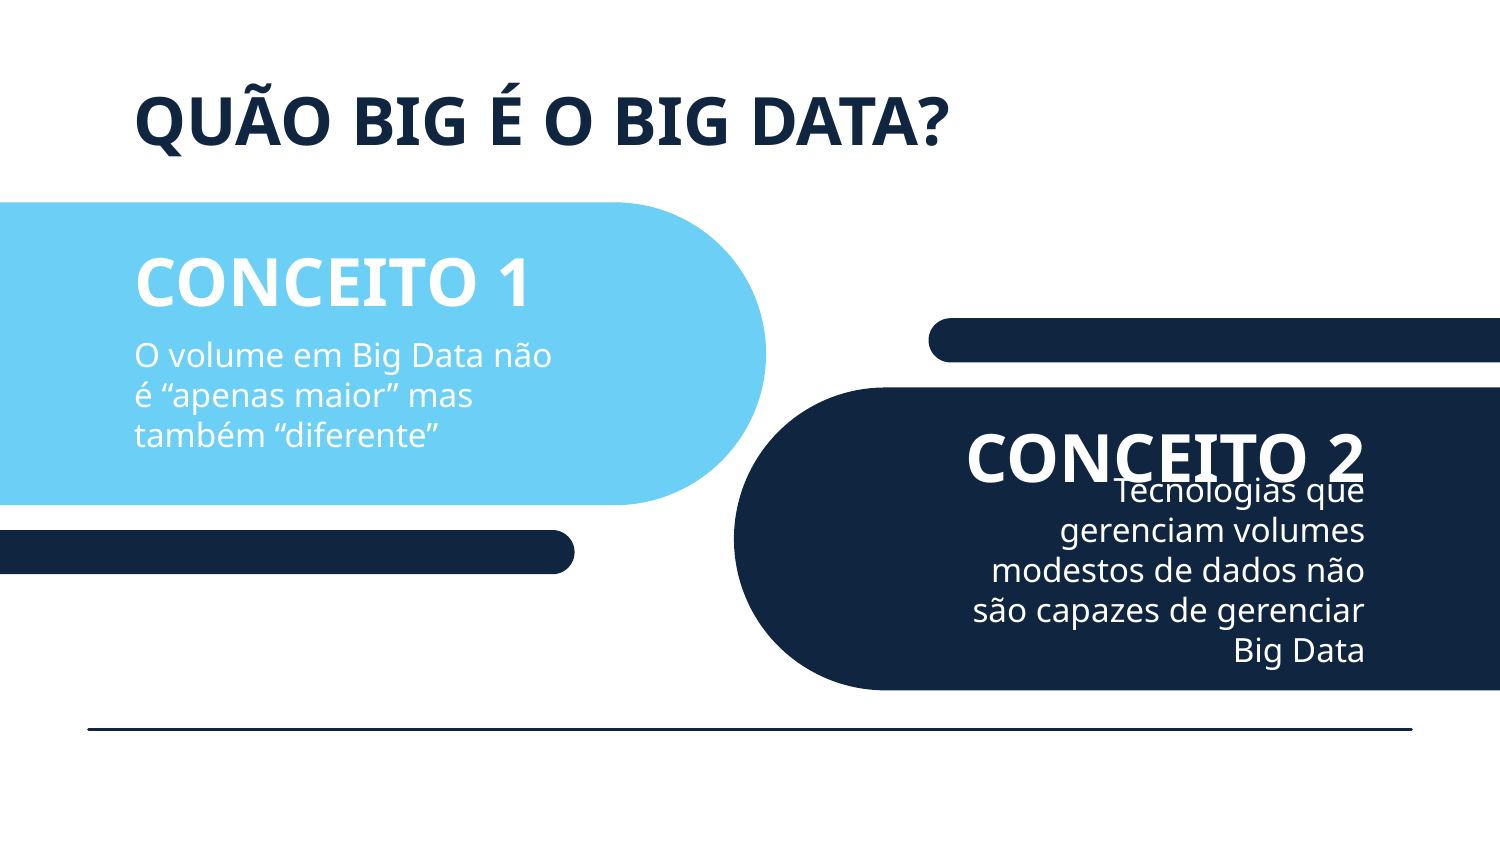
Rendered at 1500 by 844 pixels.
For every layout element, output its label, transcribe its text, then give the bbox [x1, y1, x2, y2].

text_box [0, 202, 767, 506]
subtitle Tecnologias que gerenciam volumes modestos de dados não são capazes de gerenciar Big Data [925, 504, 1381, 643]
title CONCEITO 1 [119, 231, 575, 321]
text_box [0, 530, 575, 575]
title CONCEITO 2 [925, 406, 1381, 504]
title QUÃO BIG É O BIG DATA? [118, 63, 1382, 161]
subtitle O volume em Big Data não é “apenas maior” mas também “diferente” [119, 321, 575, 468]
text_box [733, 387, 1500, 691]
text_box [928, 318, 1500, 363]
